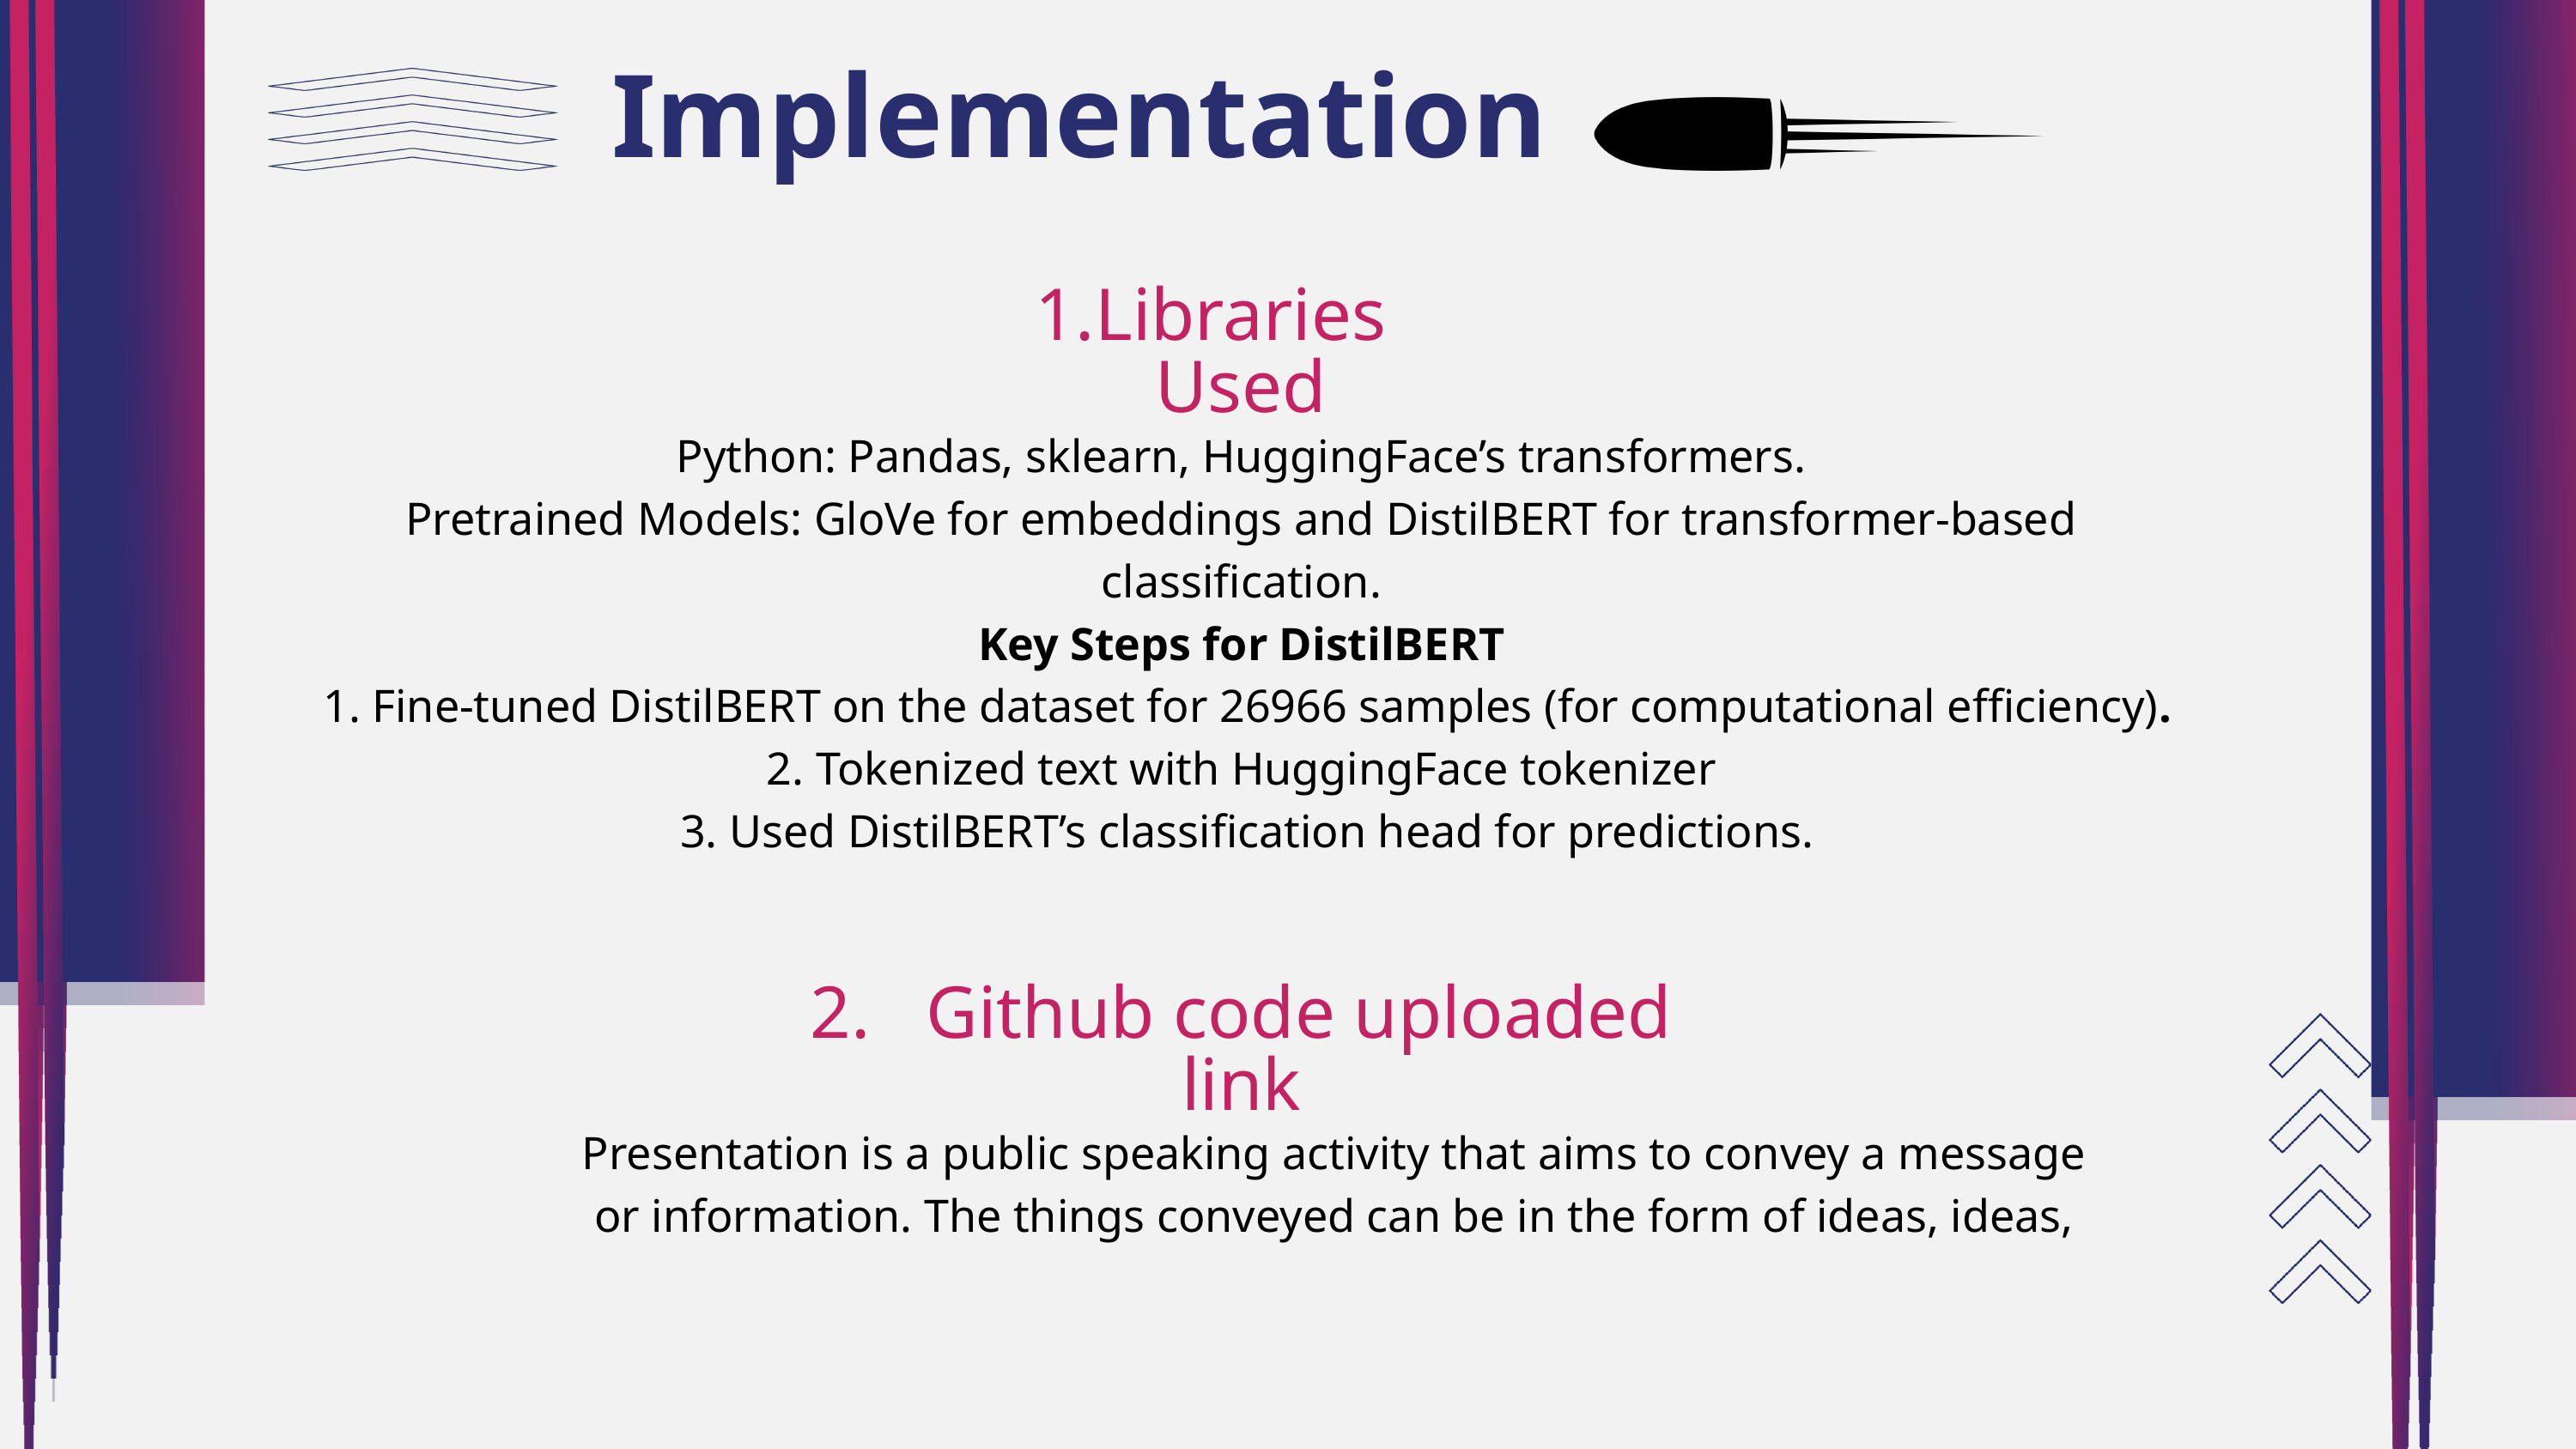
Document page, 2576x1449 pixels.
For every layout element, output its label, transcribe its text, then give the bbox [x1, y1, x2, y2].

text_box Python: Pandas, sklearn, HuggingFace’s transformers. Pretrained Models: GloVe for embeddings and DistilBERT for transformer-based classification. Key Steps for DistilBERT 1. Fine-tuned DistilBERT on the dataset for 26966 samples (for computational efficiency). 2. Tokenized text with HuggingFace tokenizer 3. Used DistilBERT’s classification head for predictions. [275, 418, 2208, 982]
text_box [2371, 0, 2576, 1449]
text_box Implementation [413, 65, 1747, 181]
text_box 2. Github code uploaded link [773, 981, 1710, 1116]
text_box Presentation is a public speaking activity that aims to convey a message or information. The things conveyed can be in the form of ideas, ideas, [373, 1116, 2296, 1242]
text_box [267, 68, 413, 171]
text_box Libraries Used [889, 283, 1472, 427]
text_box [1747, 97, 2044, 171]
text_box [2269, 1013, 2372, 1304]
text_box [0, 0, 205, 1449]
